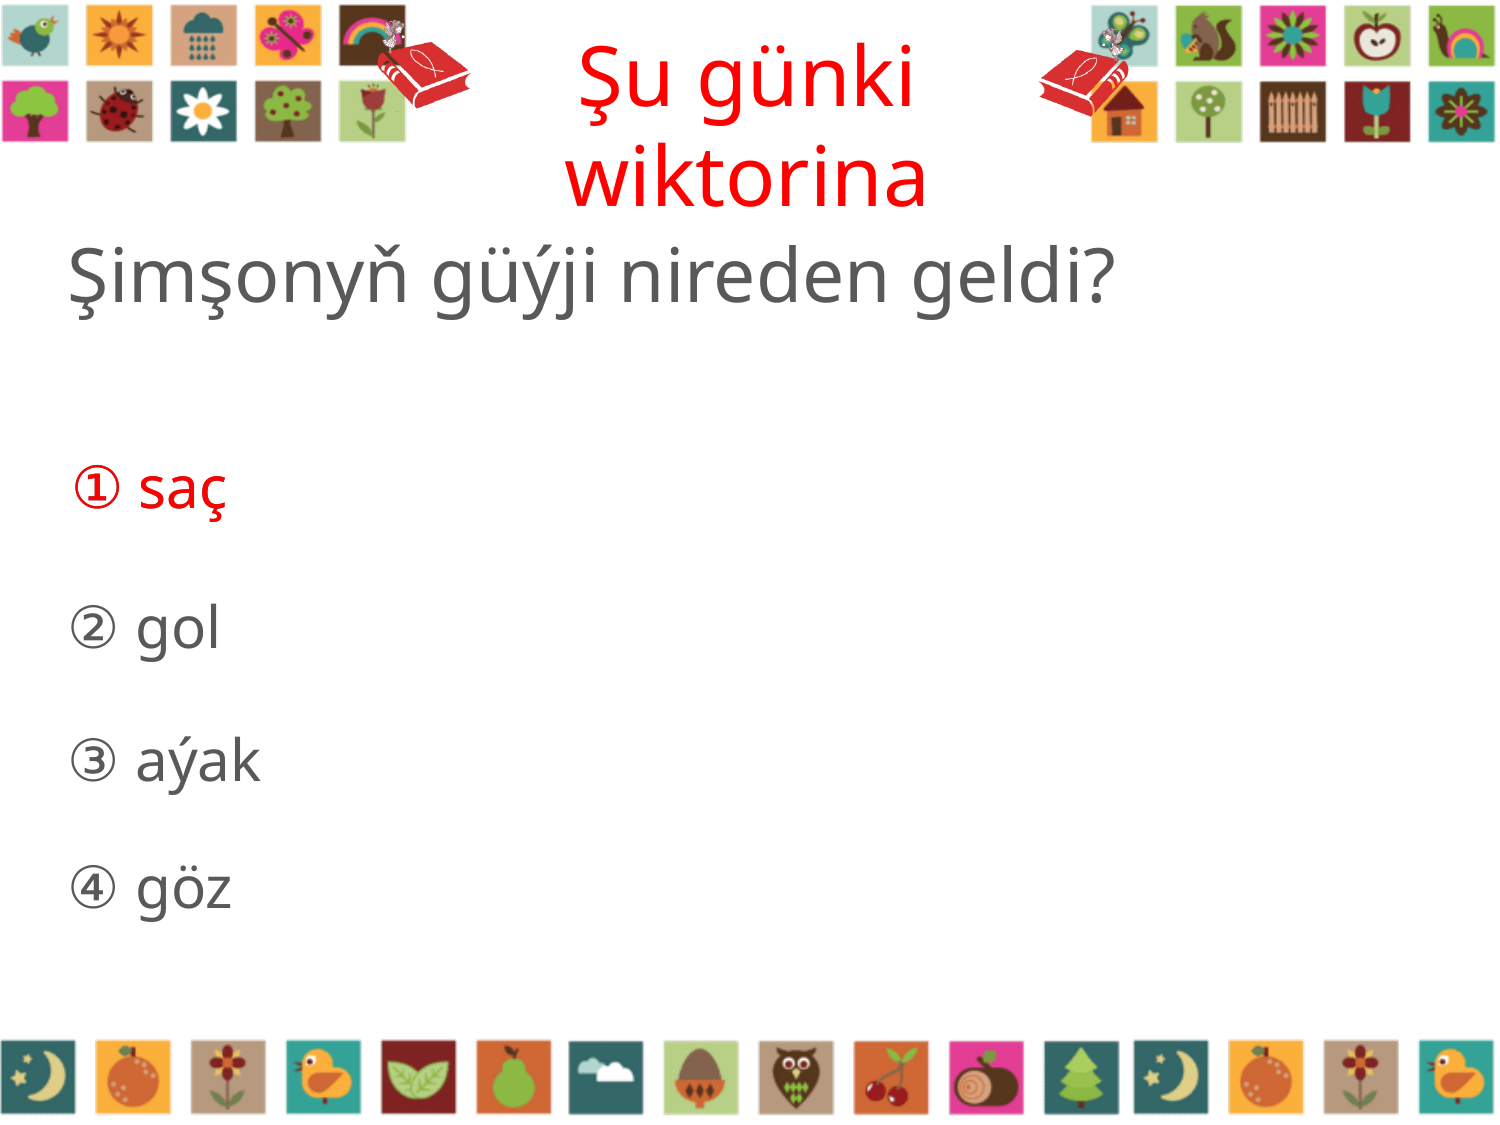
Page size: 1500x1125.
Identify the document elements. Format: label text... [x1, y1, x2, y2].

picture [0, 3, 503, 150]
text_box ④ göz [53, 842, 1483, 928]
text_box ② gol [53, 582, 1436, 668]
text_box Şu günki wiktorina [414, 16, 1080, 219]
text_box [0, 1028, 1500, 1118]
text_box Şimşonyň güýji nireden geldi? [53, 219, 1436, 325]
picture [1007, 3, 1500, 150]
text_box ① saç [56, 442, 1486, 528]
text_box ③ aýak [53, 716, 1483, 801]
